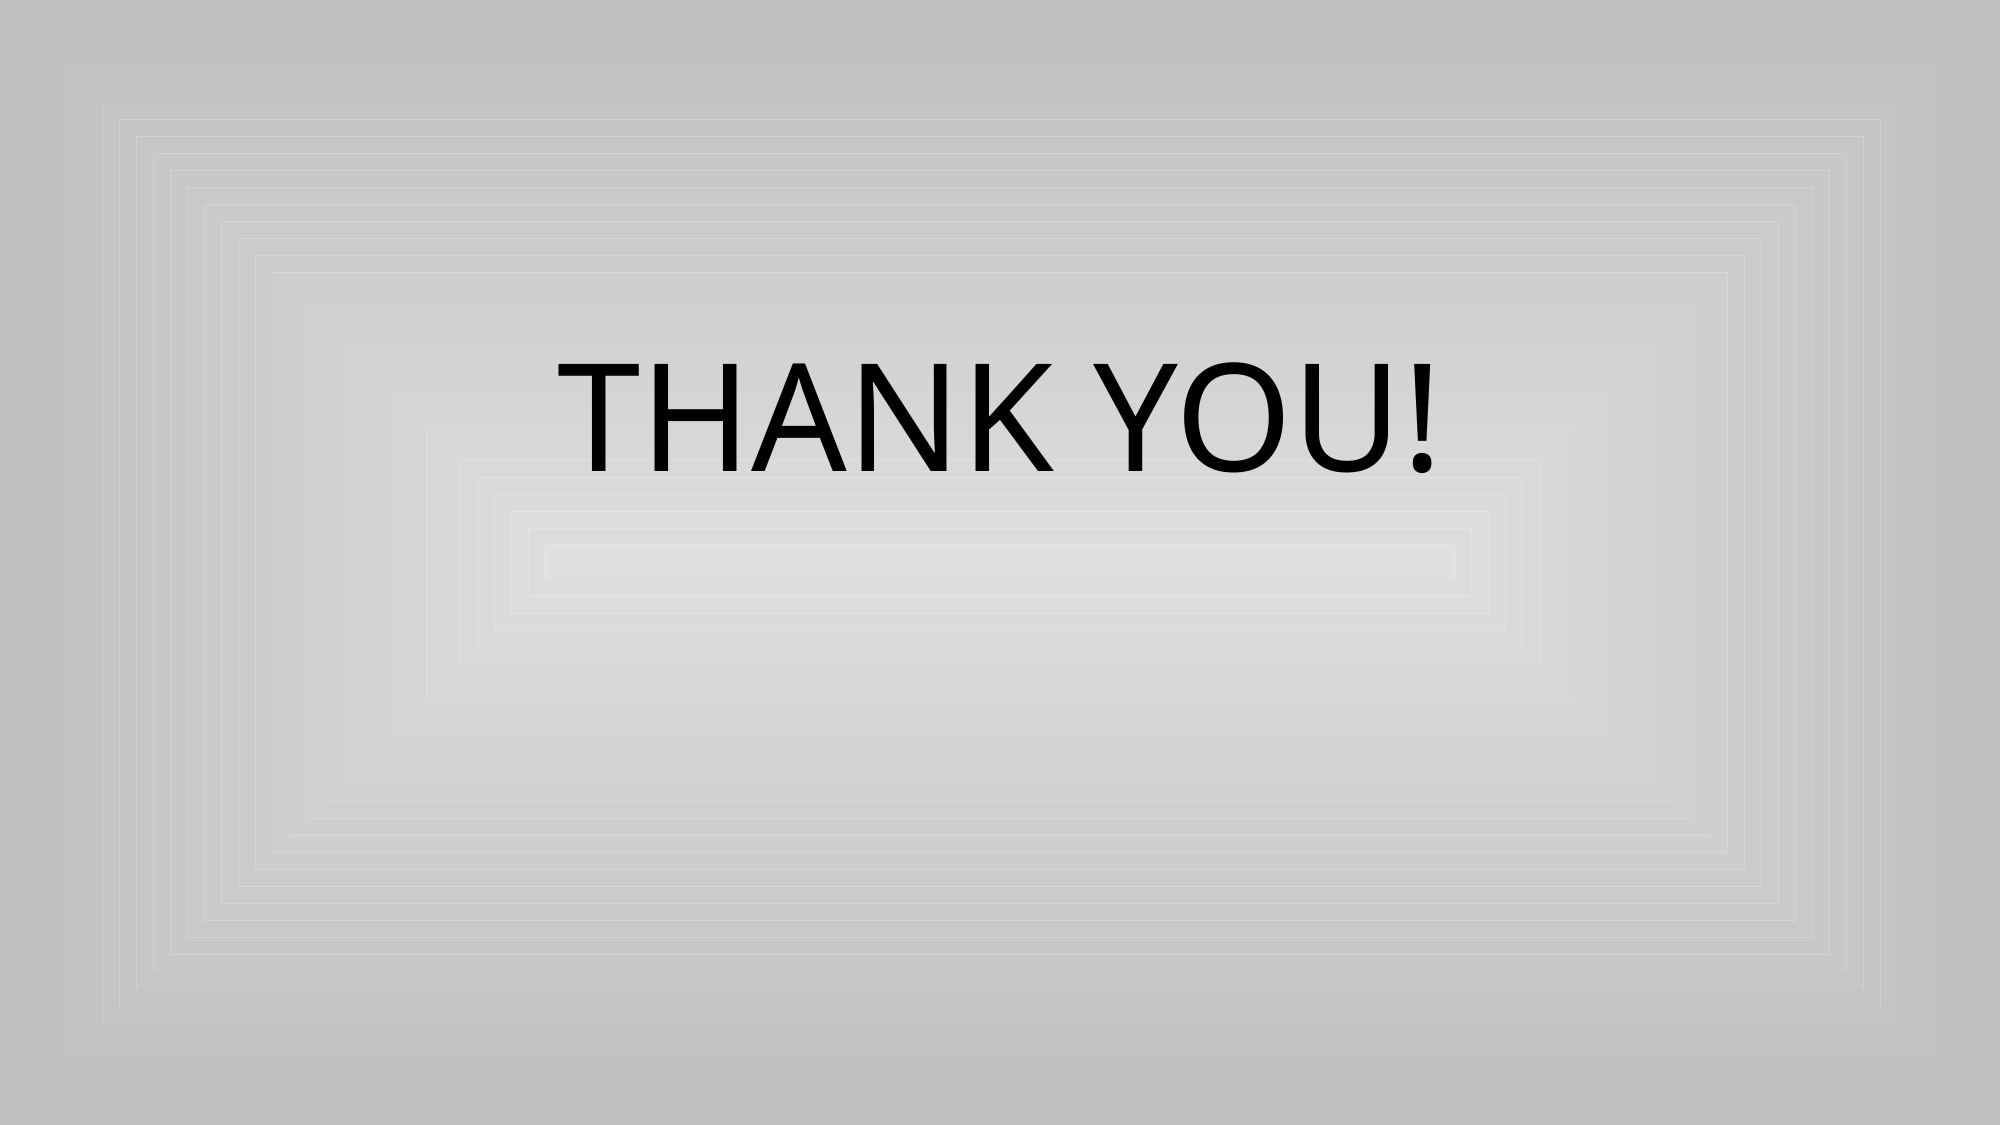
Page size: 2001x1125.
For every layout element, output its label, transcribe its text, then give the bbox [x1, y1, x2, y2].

title THANK YOU! [249, 280, 1750, 511]
